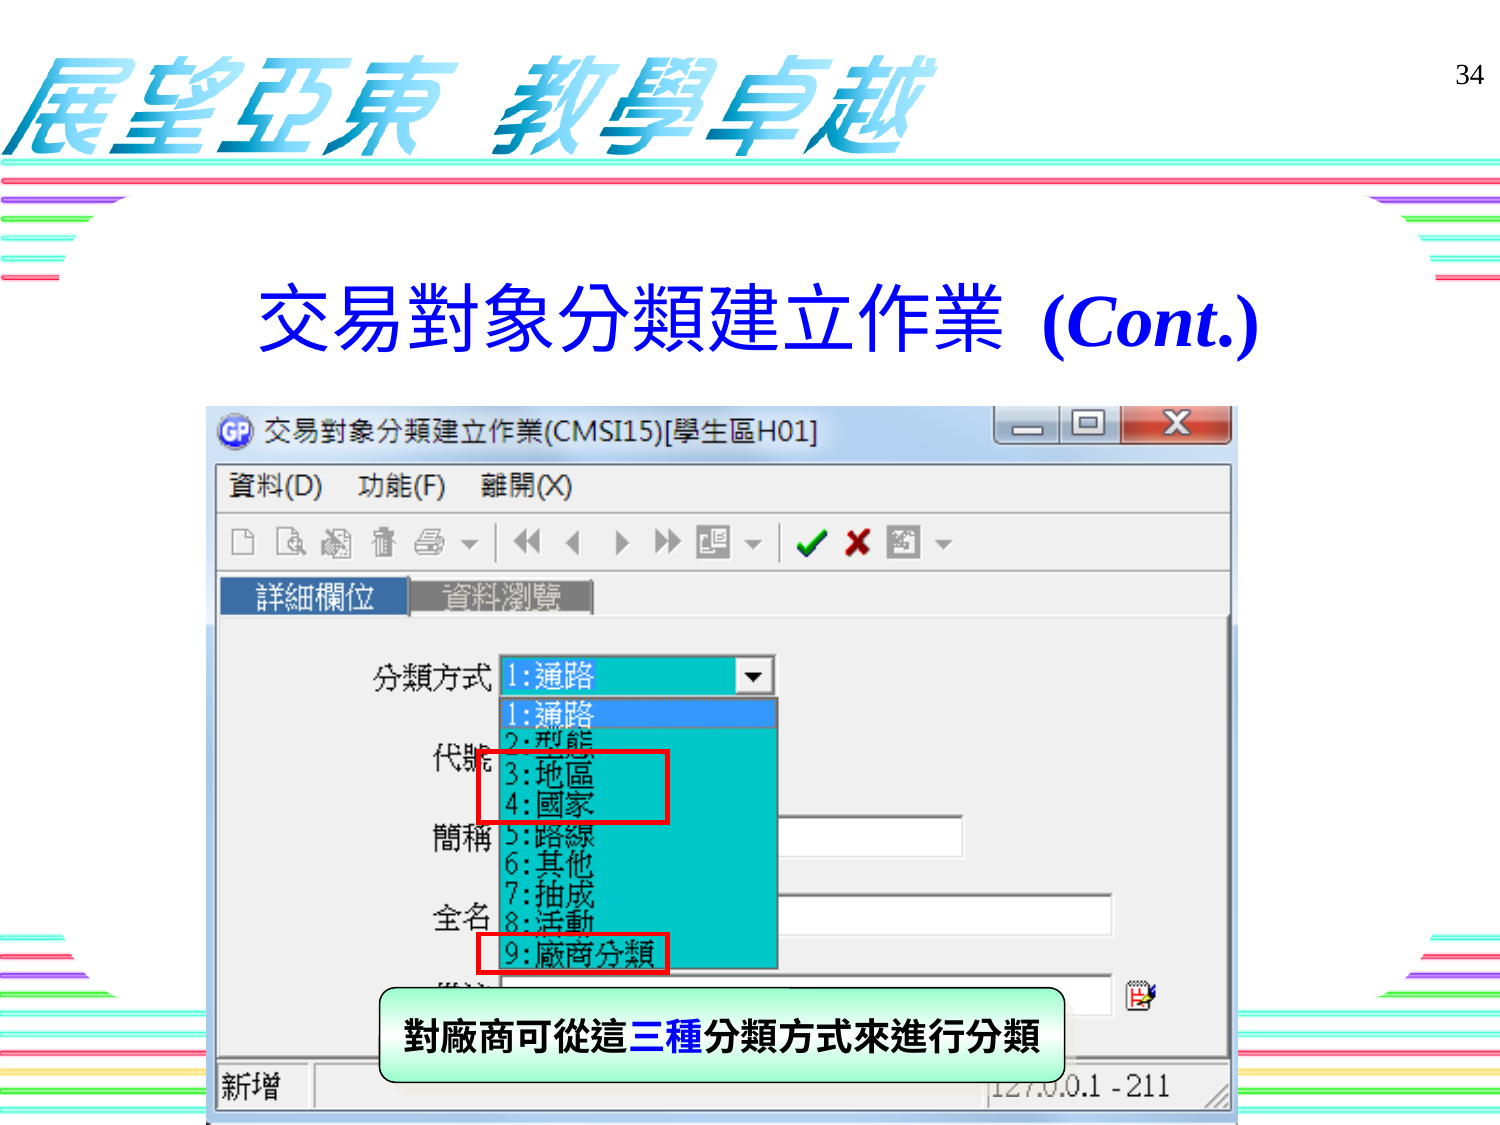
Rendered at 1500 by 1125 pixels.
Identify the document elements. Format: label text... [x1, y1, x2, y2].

picture [0, 0, 1500, 1125]
text_box 交易對象分類建立作業 (Cont.) [70, 222, 1447, 411]
slide_number 34 [1149, 42, 1500, 103]
